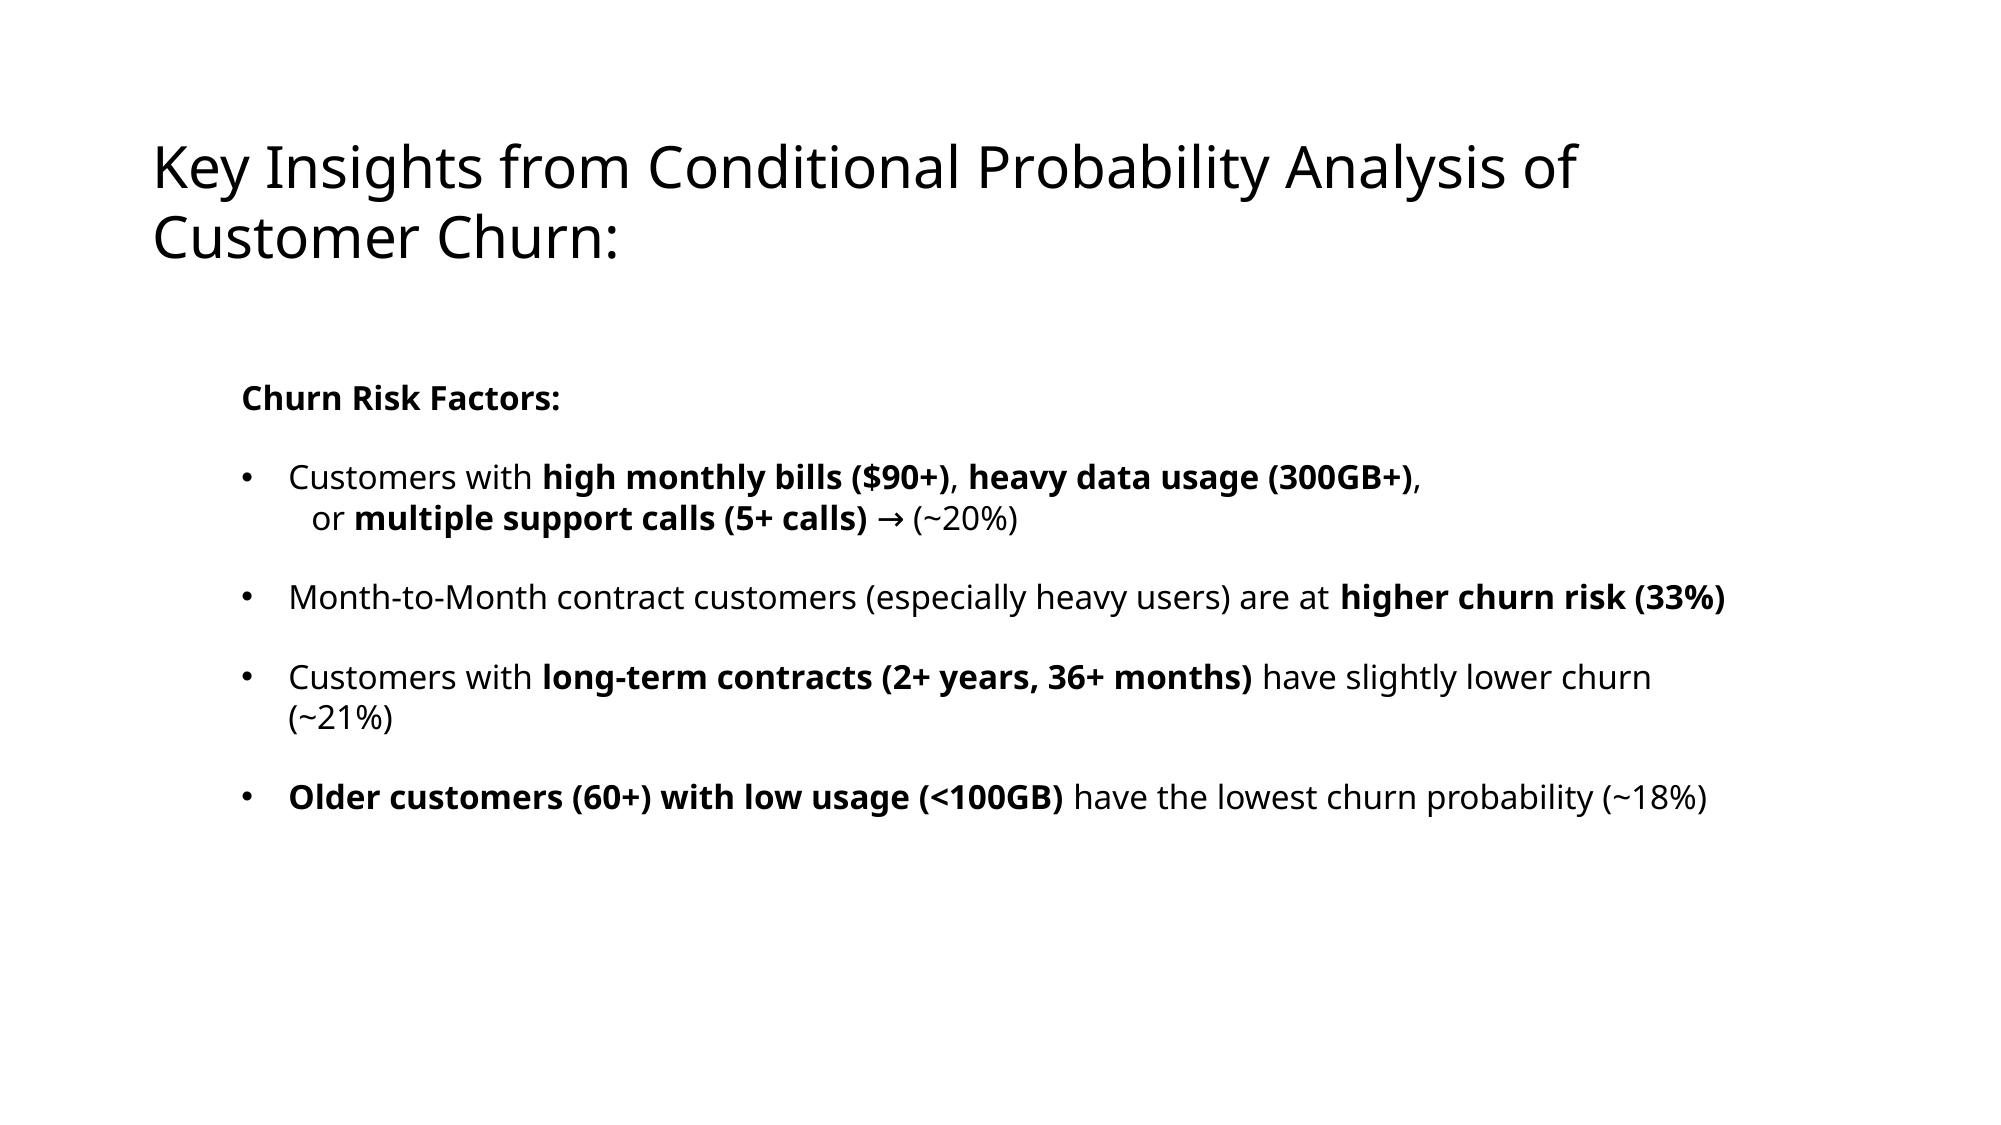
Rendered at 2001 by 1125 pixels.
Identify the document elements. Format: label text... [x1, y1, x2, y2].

title Key Insights from Conditional Probability Analysis of Customer Churn: [137, 59, 1863, 278]
text_box Churn Risk Factors: Customers with high monthly bills ($90+), heavy data usage (300GB+), or multiple support calls (5+ calls) → (~20%) Month-to-Month contract customers (especially heavy users) are at higher churn risk (33%) Customers with long-term contracts (2+ years, 36+ months) have slightly lower churn (~21%) Older customers (60+) with low usage (<100GB) have the lowest churn probability (~18%) [226, 369, 1774, 904]
